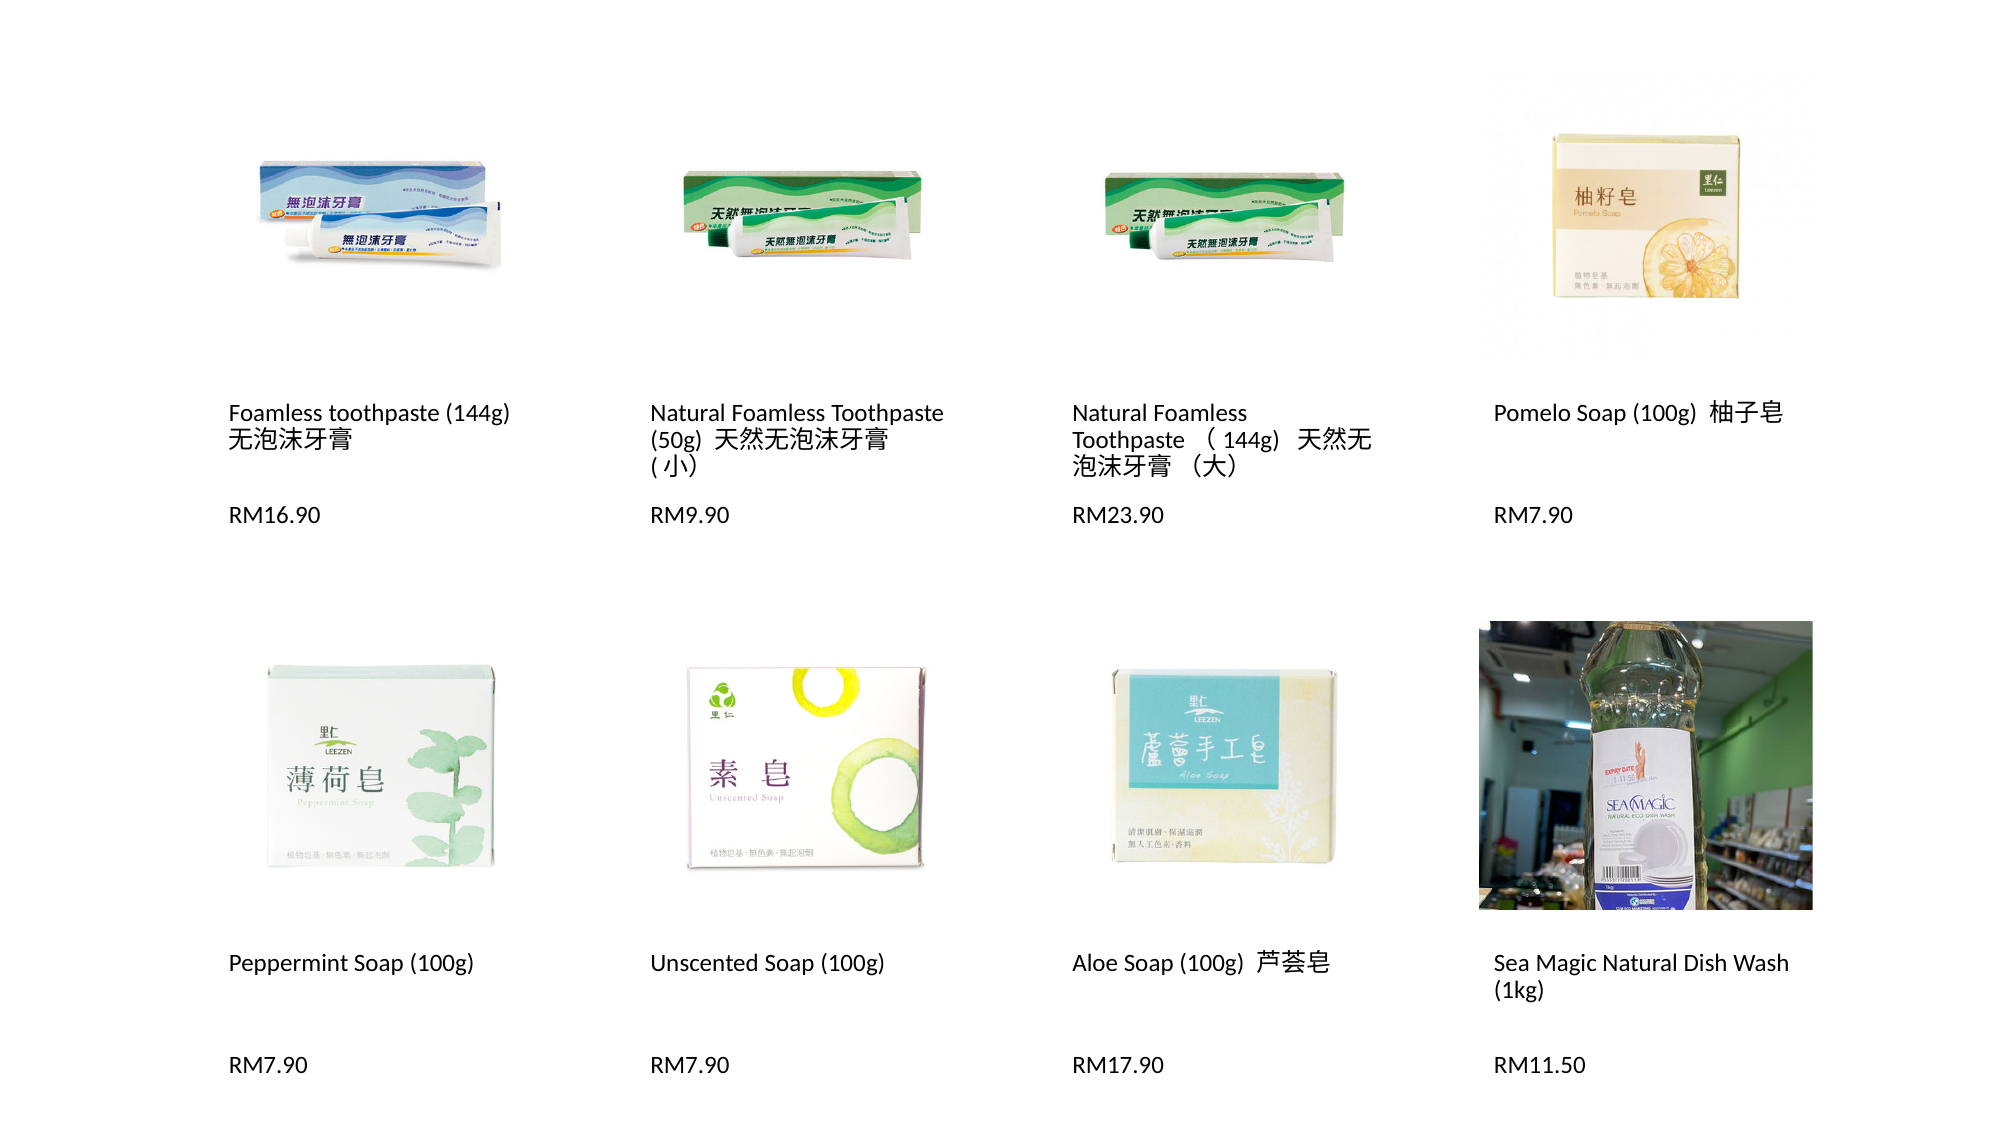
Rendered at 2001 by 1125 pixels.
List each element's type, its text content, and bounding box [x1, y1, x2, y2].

picture [1057, 71, 1391, 360]
list Unscented Soap (100g) [635, 942, 970, 1011]
picture [1057, 621, 1391, 910]
list Pomelo Soap (100g) 柚子皂 [1479, 392, 1813, 461]
list RM7.90 [1479, 494, 1813, 563]
picture [213, 71, 548, 360]
list RM7.90 [635, 1044, 970, 1113]
list RM11.50 [1479, 1044, 1813, 1113]
list Foamless toothpaste (144g) 无泡沫牙膏 [213, 392, 548, 461]
picture [635, 621, 969, 910]
list Aloe Soap (100g) 芦荟皂 [1057, 942, 1391, 1011]
list RM17.90 [1057, 1044, 1391, 1113]
list Sea Magic Natural Dish Wash (1kg) [1479, 942, 1813, 1011]
list RM16.90 [213, 494, 548, 563]
list Peppermint Soap (100g) [213, 942, 548, 1011]
picture [213, 621, 548, 910]
list RM9.90 [635, 494, 970, 563]
picture [635, 71, 969, 360]
list Natural Foamless Toothpaste (50g) 天然无泡沫牙膏 (小） [635, 392, 970, 461]
picture [1478, 621, 1813, 910]
list RM7.90 [213, 1044, 548, 1113]
list RM23.90 [1057, 494, 1391, 563]
picture [1478, 71, 1813, 360]
list Natural Foamless Toothpaste（144g) 天然无泡沫牙膏 （大） [1057, 392, 1391, 461]
